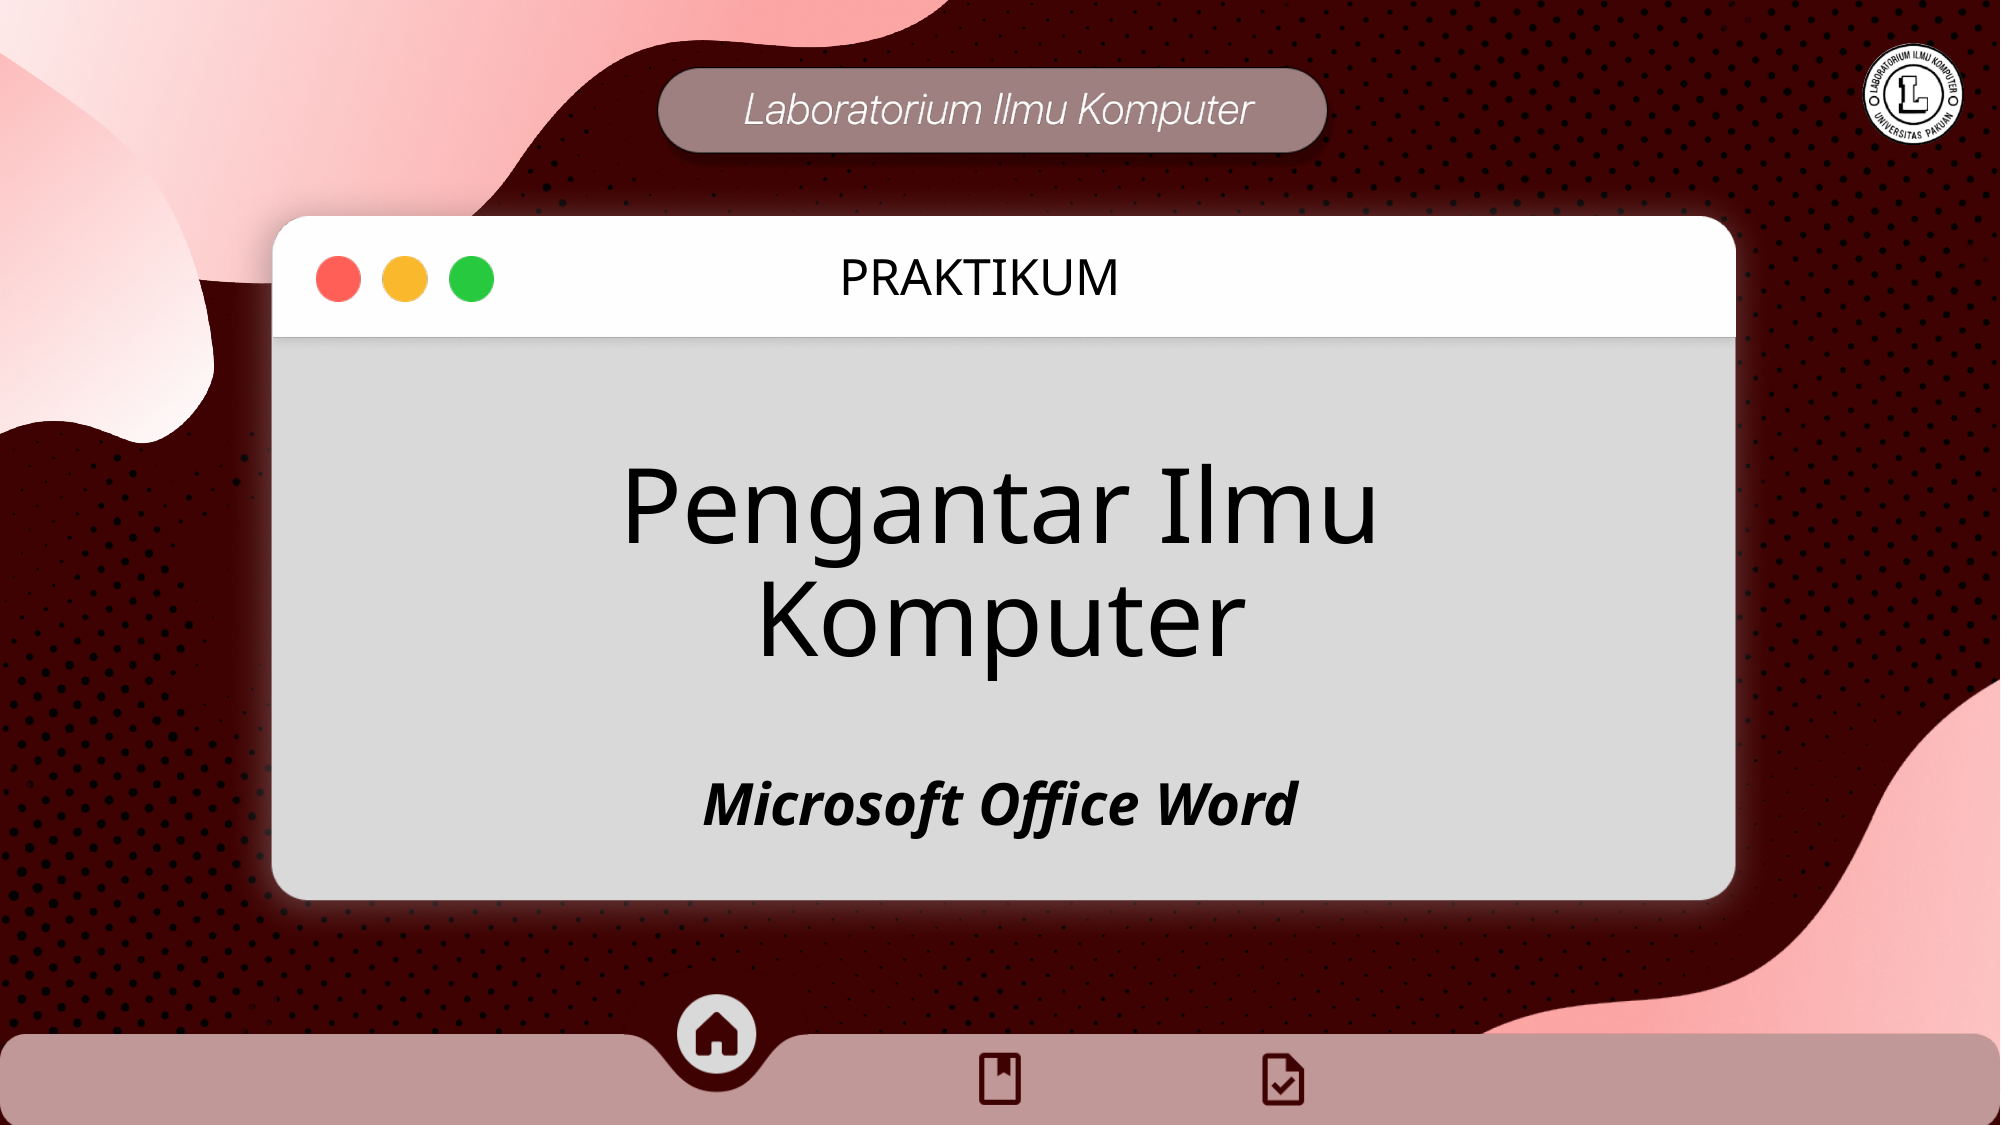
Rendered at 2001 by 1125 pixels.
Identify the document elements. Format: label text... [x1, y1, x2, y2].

picture [0, 0, 2001, 1125]
title Pengantar Ilmu Komputer [368, 411, 1634, 721]
subtitle Microsoft Office Word [546, 758, 1454, 855]
